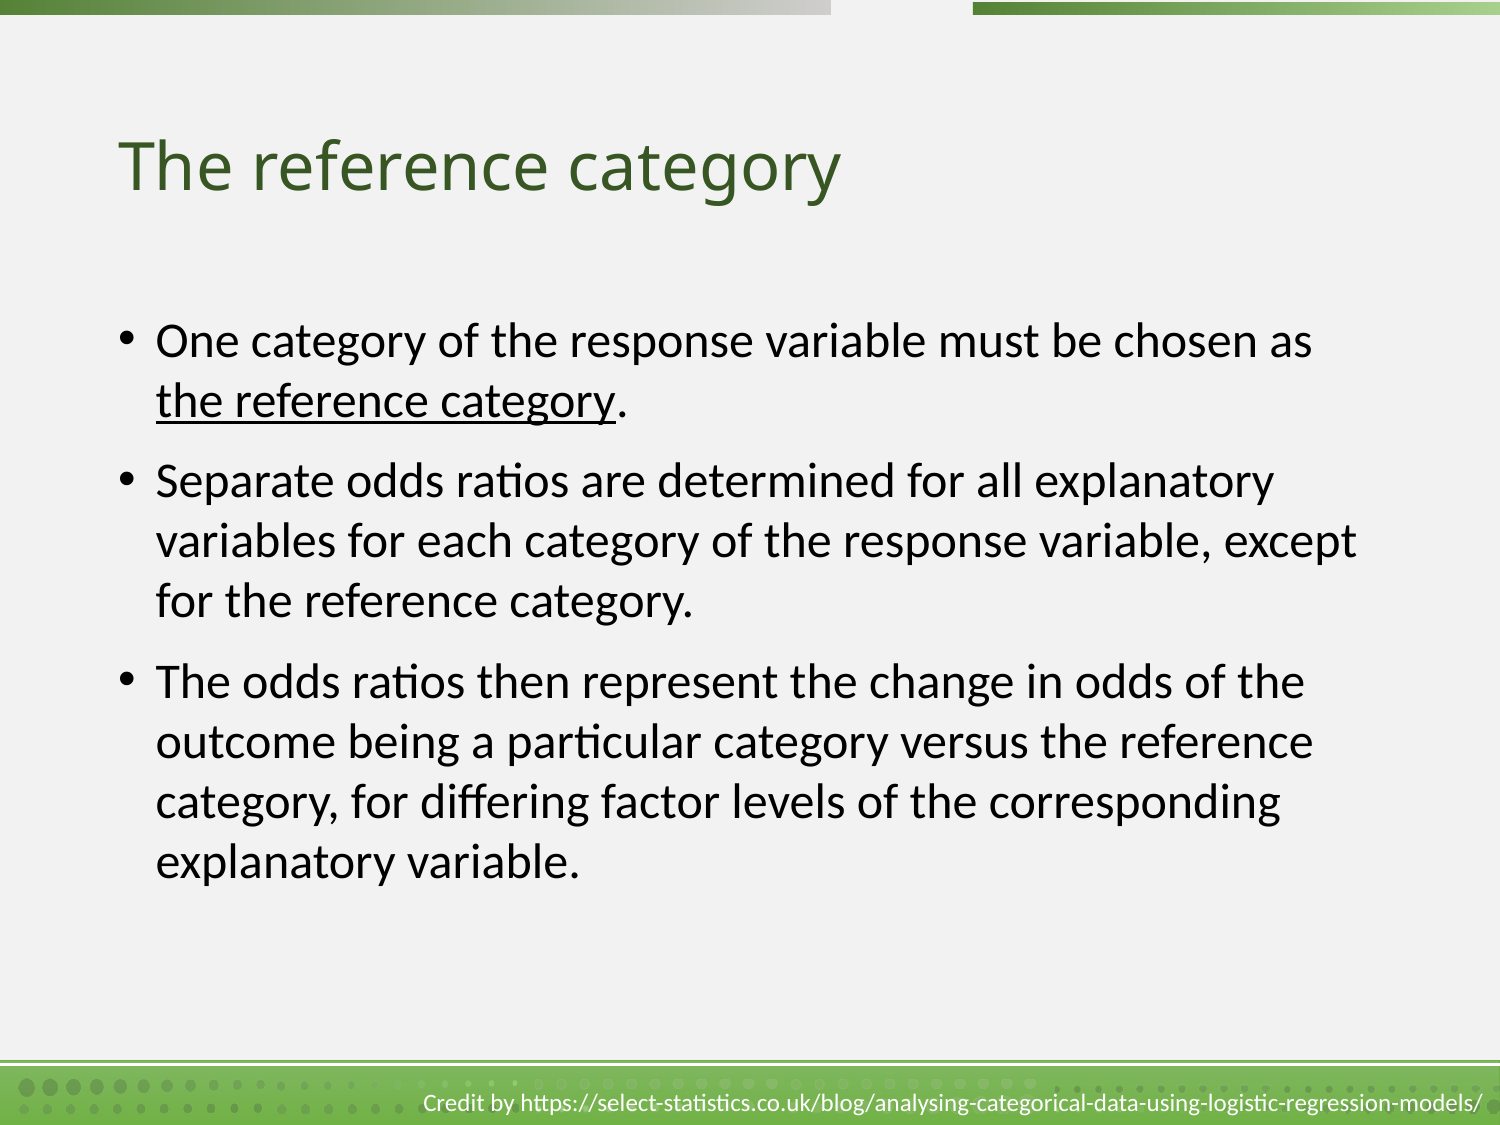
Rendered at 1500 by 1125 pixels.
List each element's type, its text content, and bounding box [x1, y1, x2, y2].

text_box Credit by https://select-statistics.co.uk/blog/analysing-categorical-data-using-logistic-regression-models/ [381, 1079, 1500, 1125]
list One category of the response variable must be chosen as the reference category. Separate odds ratios are determined for all explanatory variables for each category of the response variable, except for the reference category. The odds ratios then represent the change in odds of the outcome being a particular category versus the reference category, for differing factor levels of the corresponding explanatory variable. [103, 299, 1397, 1014]
title The reference category [103, 59, 1397, 278]
